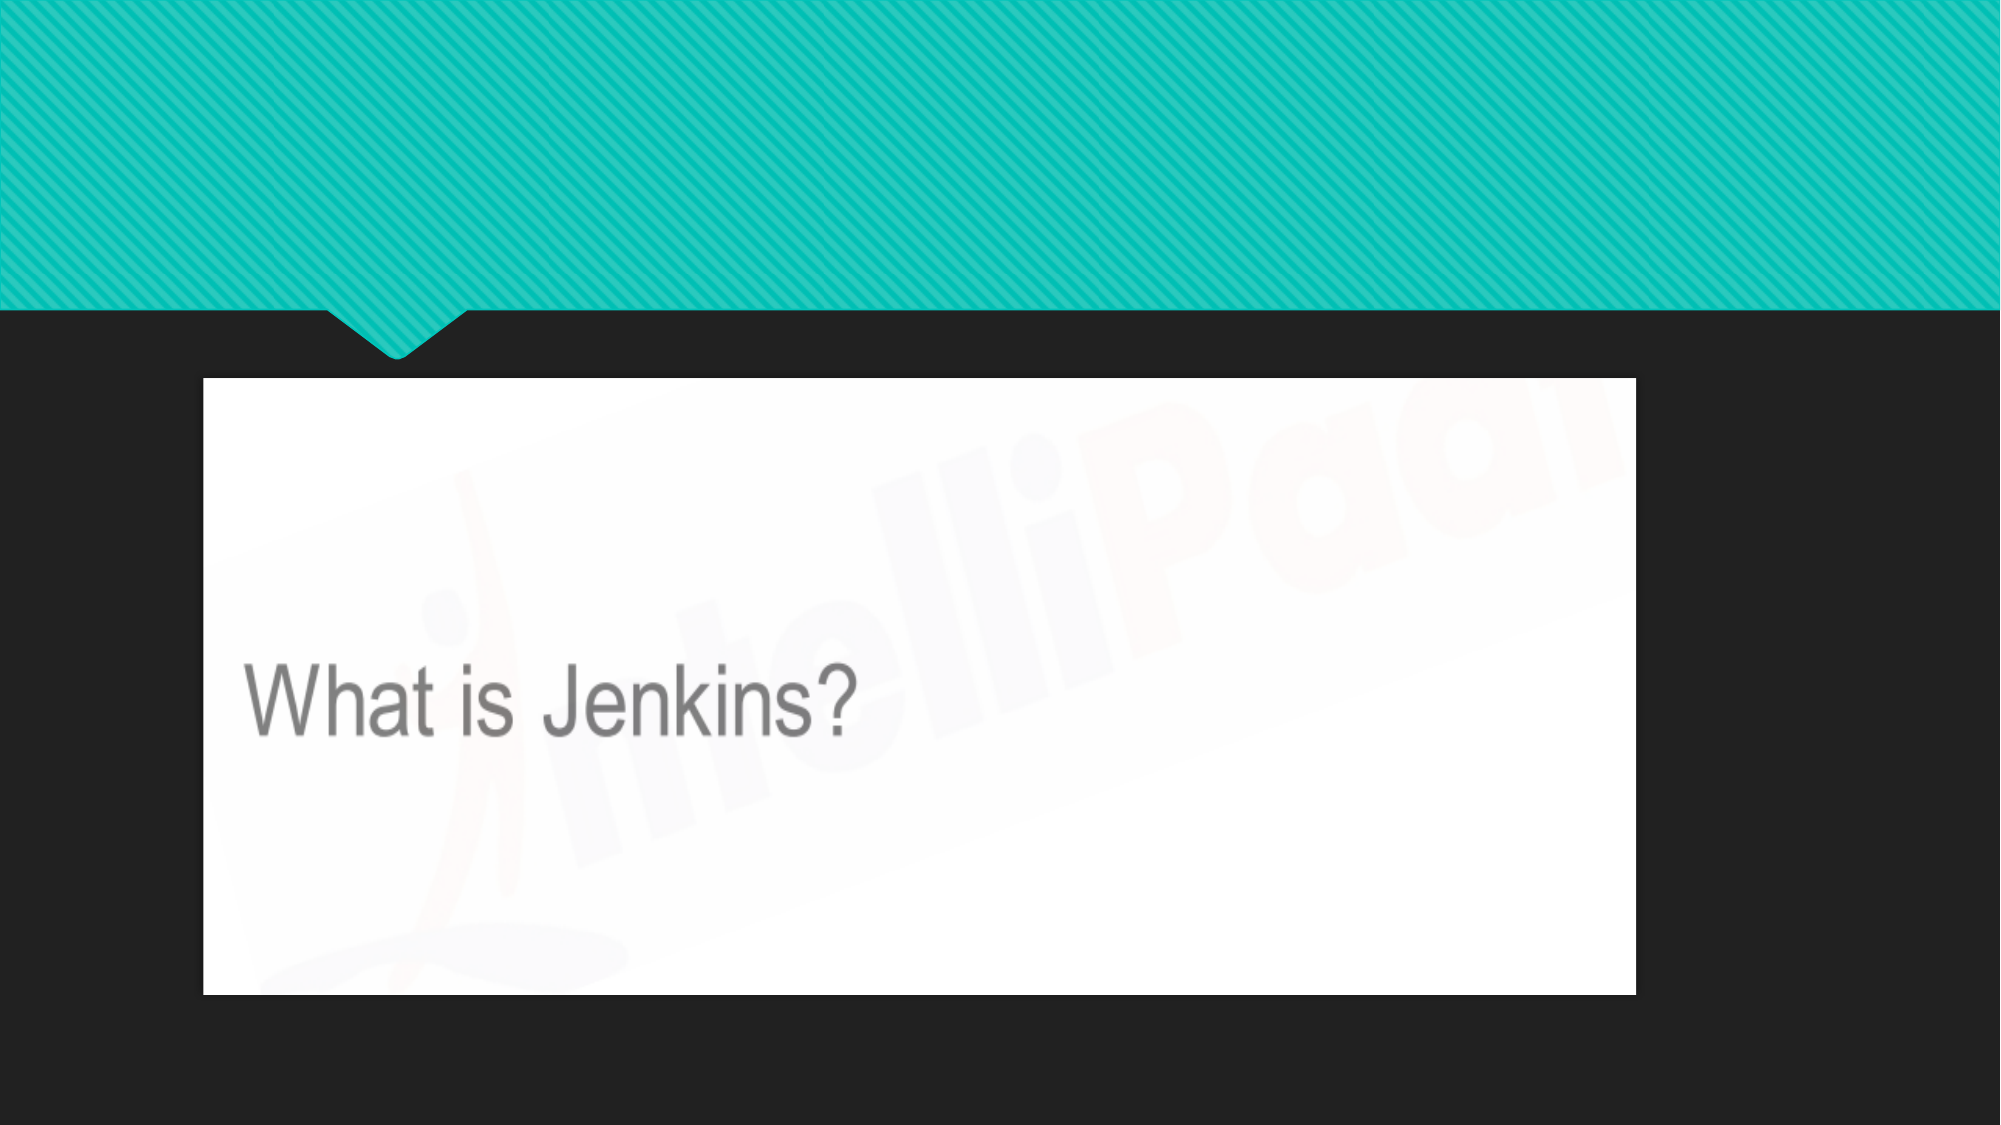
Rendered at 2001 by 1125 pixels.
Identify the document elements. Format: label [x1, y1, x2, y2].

list [202, 378, 1637, 995]
